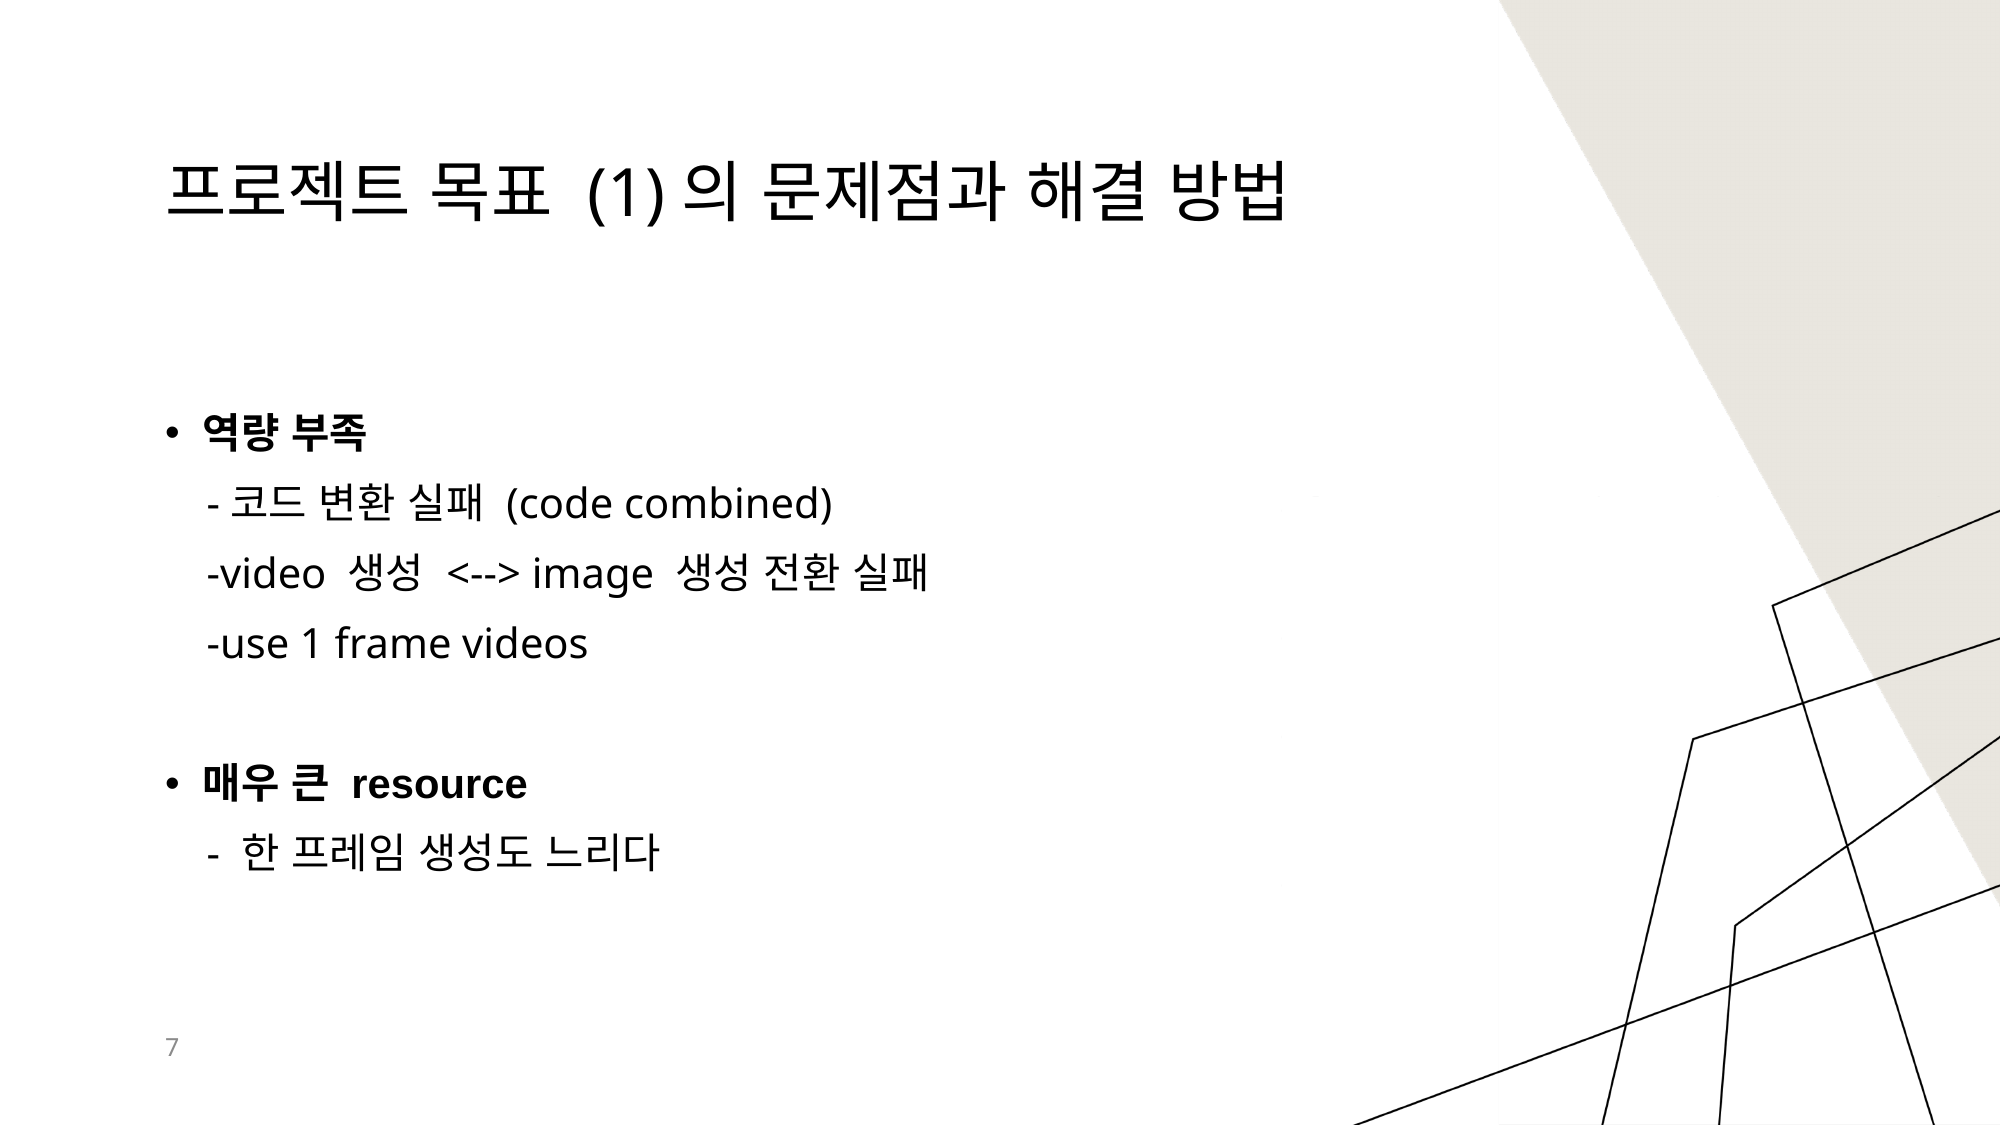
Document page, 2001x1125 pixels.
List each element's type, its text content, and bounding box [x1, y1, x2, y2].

list 역량 부족 -코드 변환 실패 (code combined) -video 생성 <--> image 생성 전환 실패 -use 1 frame videos 매우 큰 resource - 한 프레임 생성도 느리다 [150, 329, 1344, 1012]
title 프로젝트 목표 (1)의 문제점과 해결 방법 [150, 59, 1344, 329]
picture [1281, 0, 2000, 1125]
slide_number 7 [150, 1024, 254, 1074]
